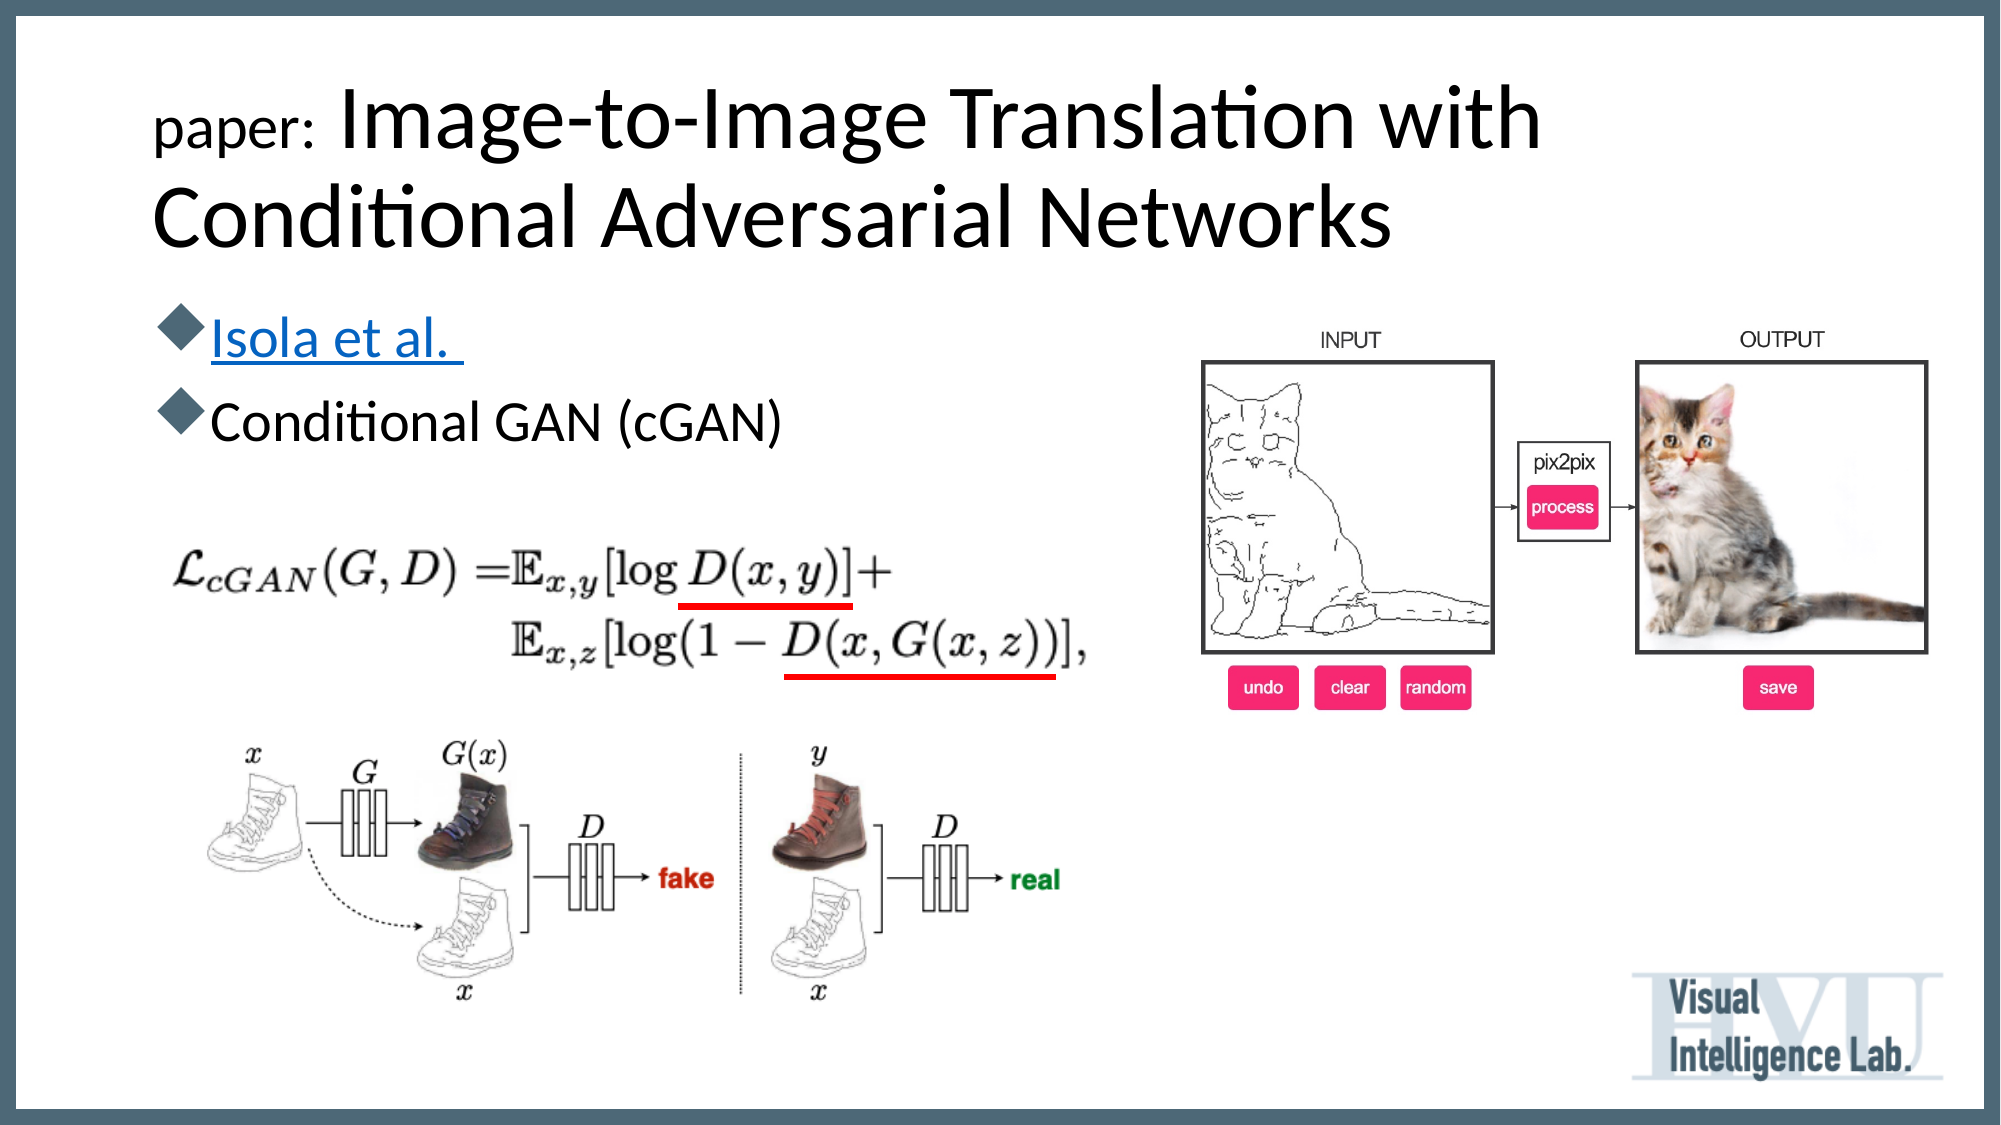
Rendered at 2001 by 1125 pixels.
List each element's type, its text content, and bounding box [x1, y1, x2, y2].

list Isola et al. Conditional GAN (cGAN) [137, 299, 1128, 972]
picture [1627, 966, 1952, 1086]
picture [155, 519, 1110, 700]
title paper: Image-to-Image Translation with Conditional Adversarial Networks [137, 59, 1872, 278]
picture [1192, 319, 1935, 720]
picture [190, 718, 1075, 1019]
